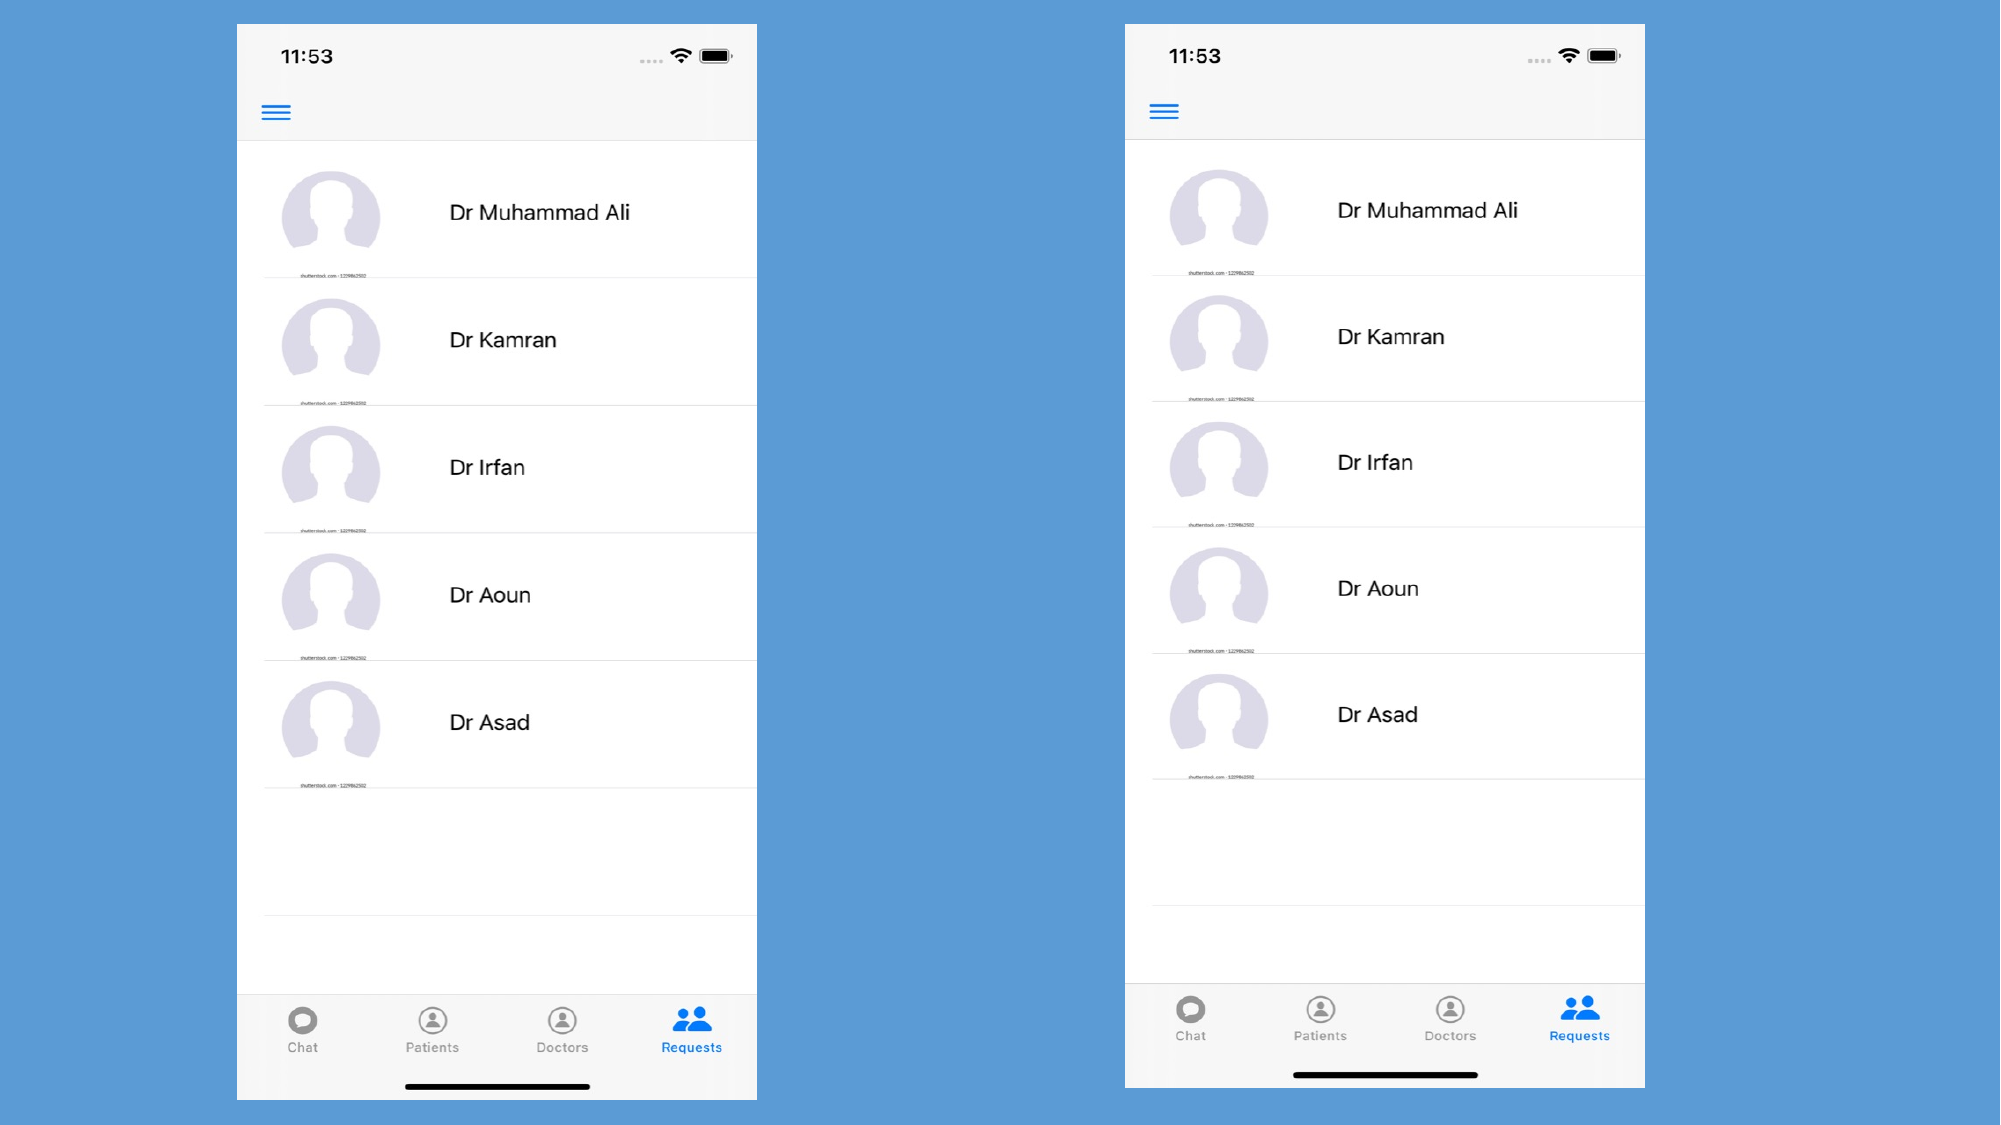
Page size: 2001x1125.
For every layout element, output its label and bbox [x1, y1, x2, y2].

picture [1124, 24, 1645, 1088]
picture [237, 24, 758, 1101]
